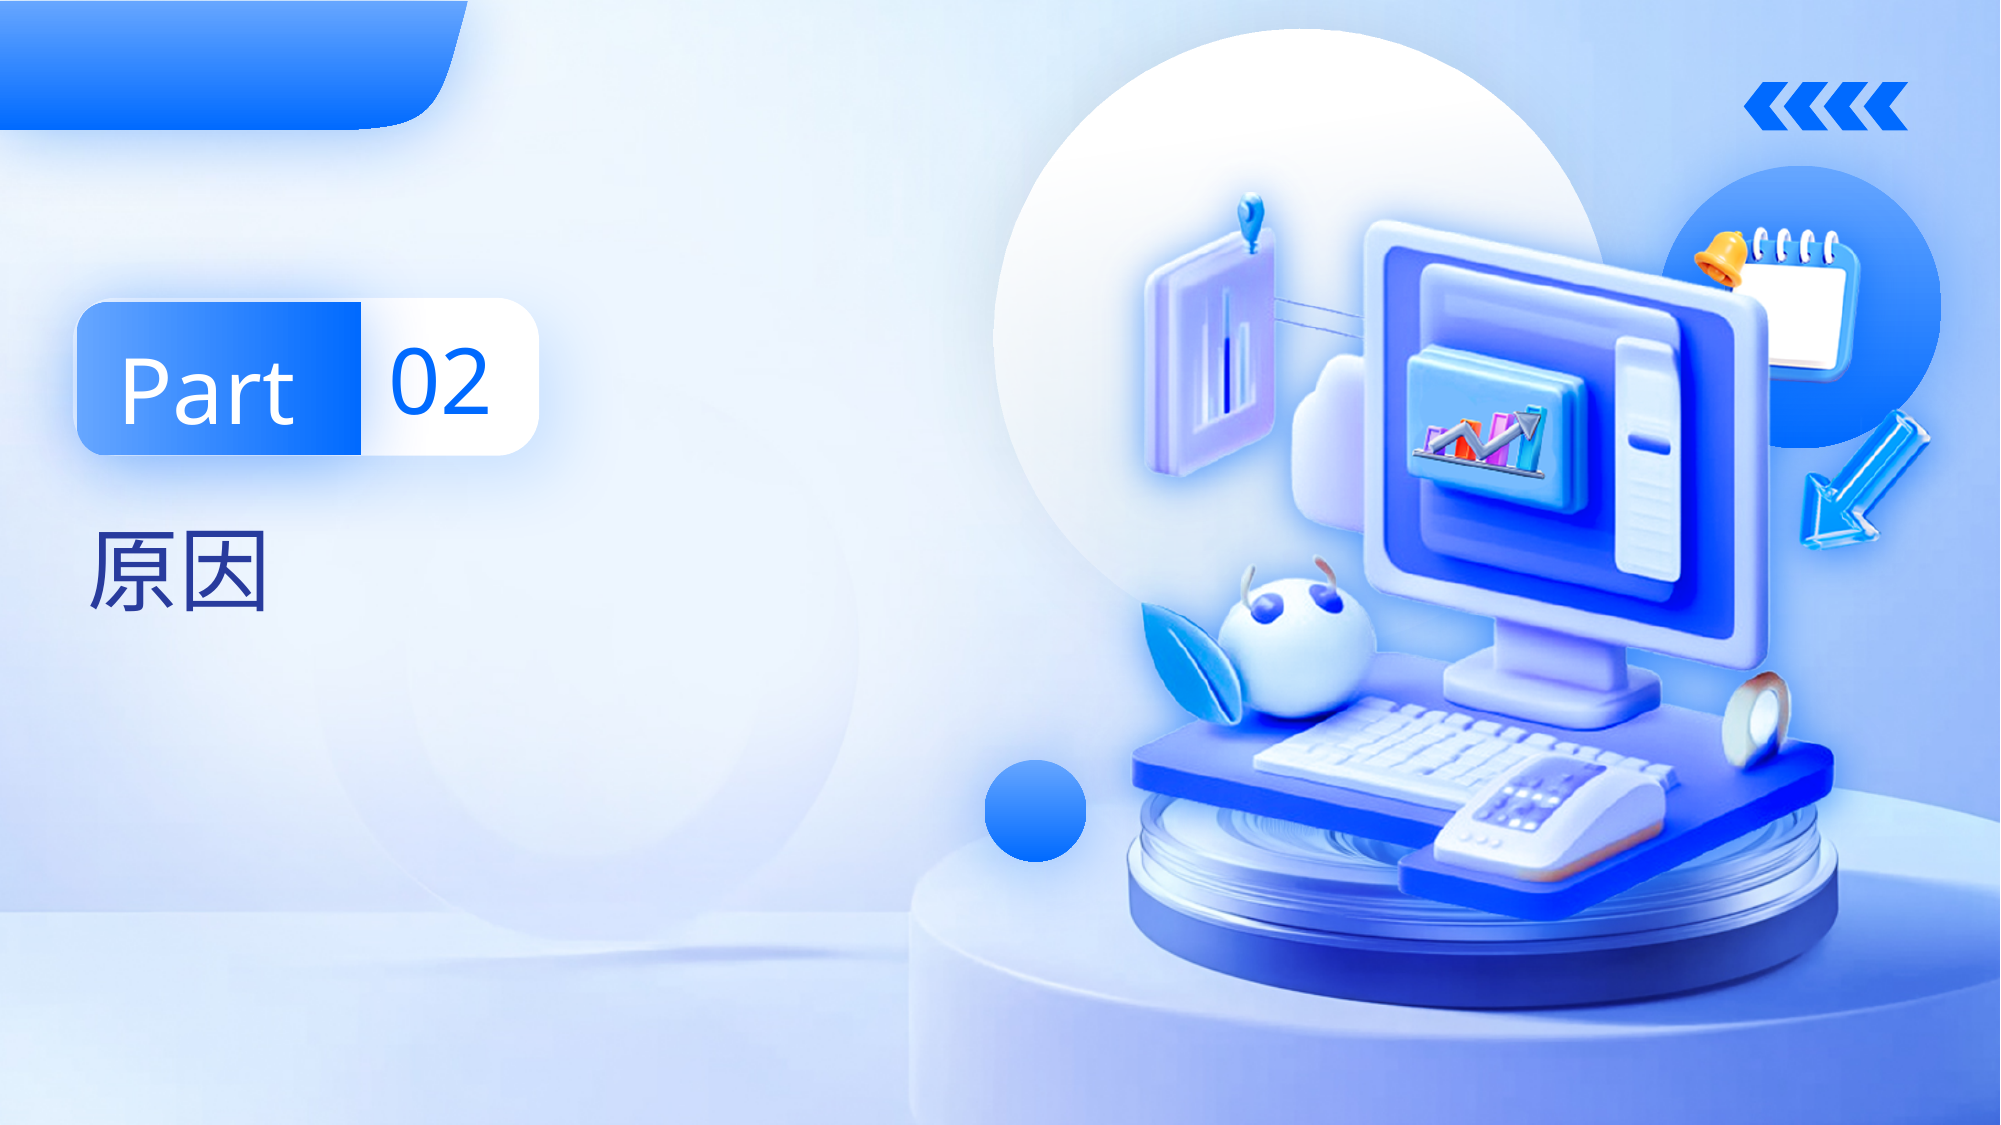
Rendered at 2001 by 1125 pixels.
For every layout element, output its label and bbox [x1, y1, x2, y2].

picture [0, 0, 2000, 1125]
text_box [1743, 82, 1909, 131]
